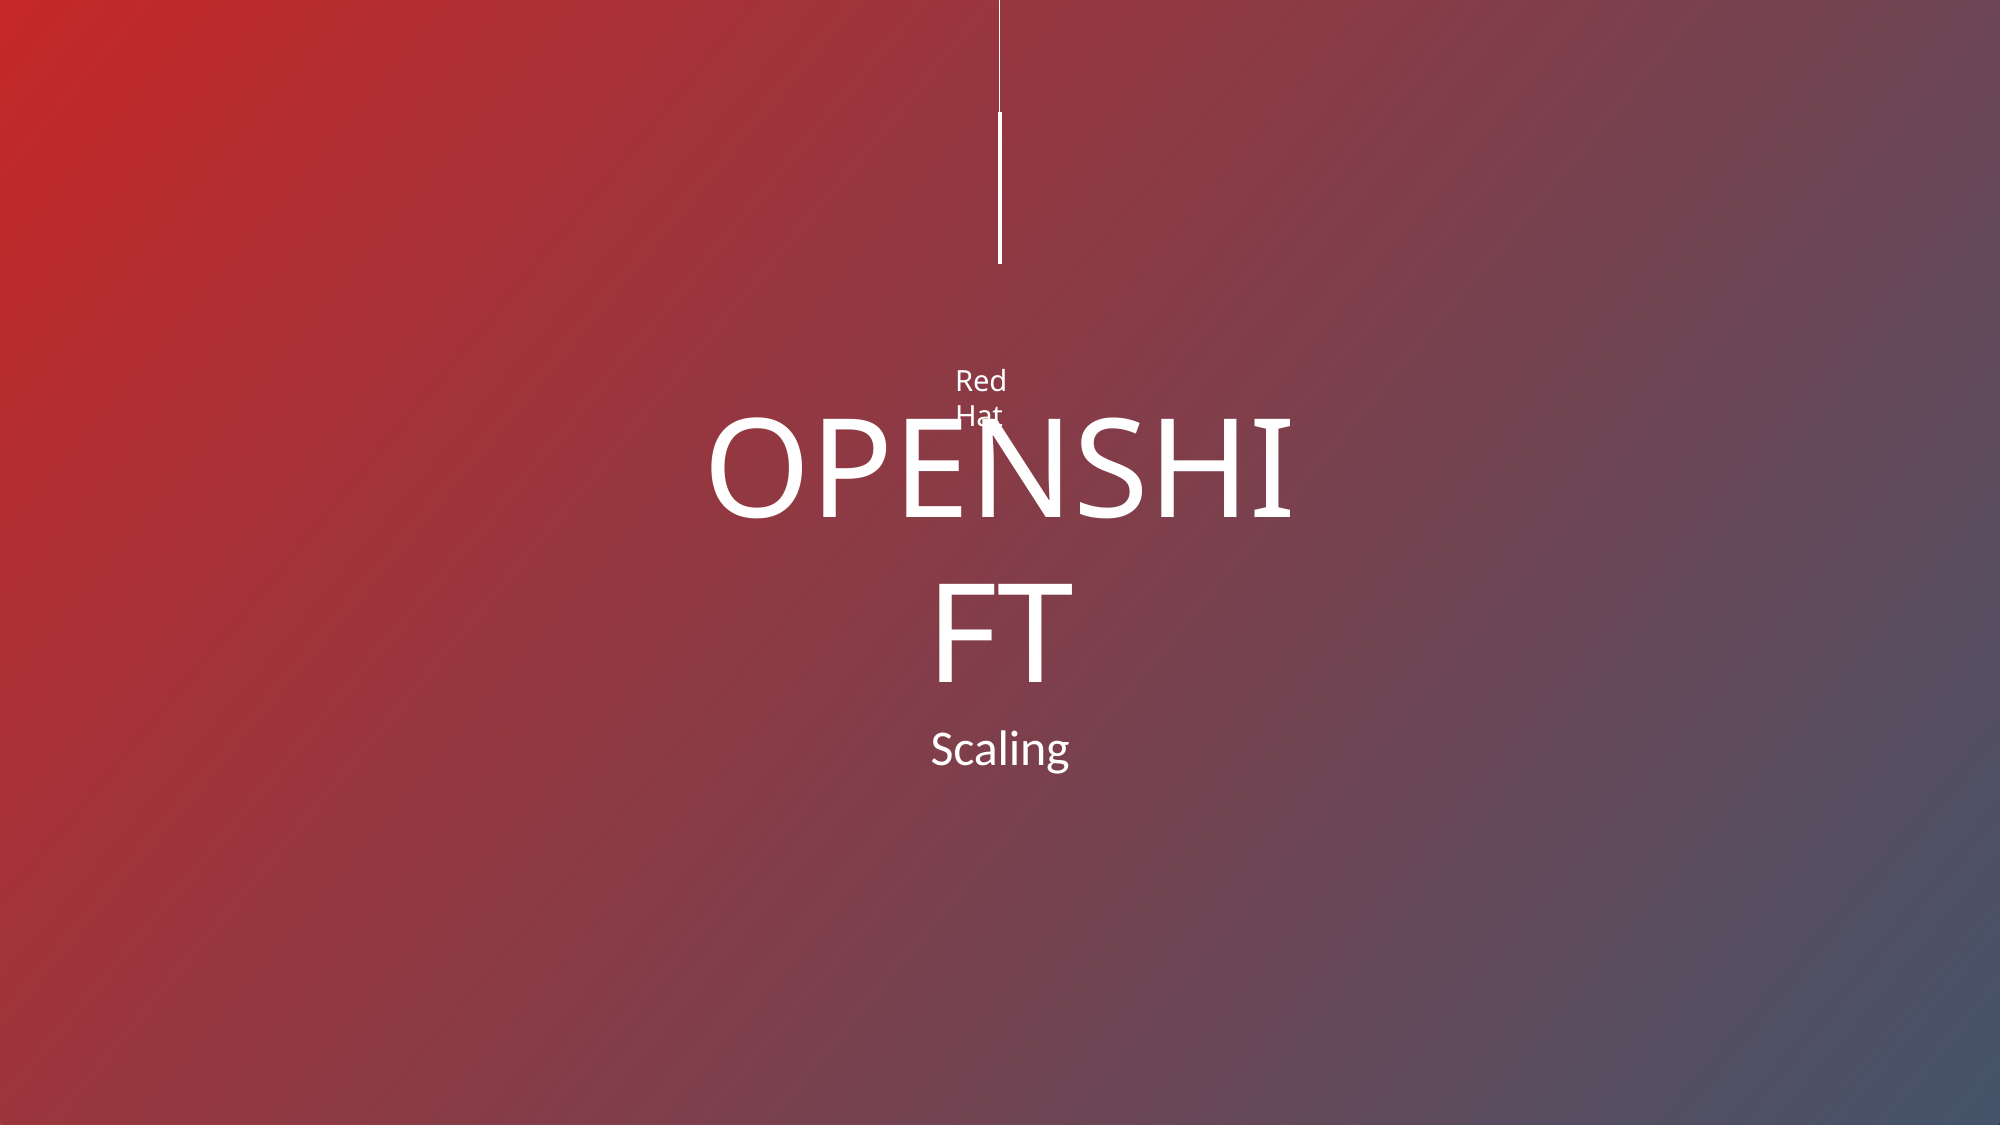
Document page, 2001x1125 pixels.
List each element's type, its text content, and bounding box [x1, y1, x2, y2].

title OPENSHIFT Scaling [687, 362, 1312, 776]
picture [0, 0, 2000, 1125]
